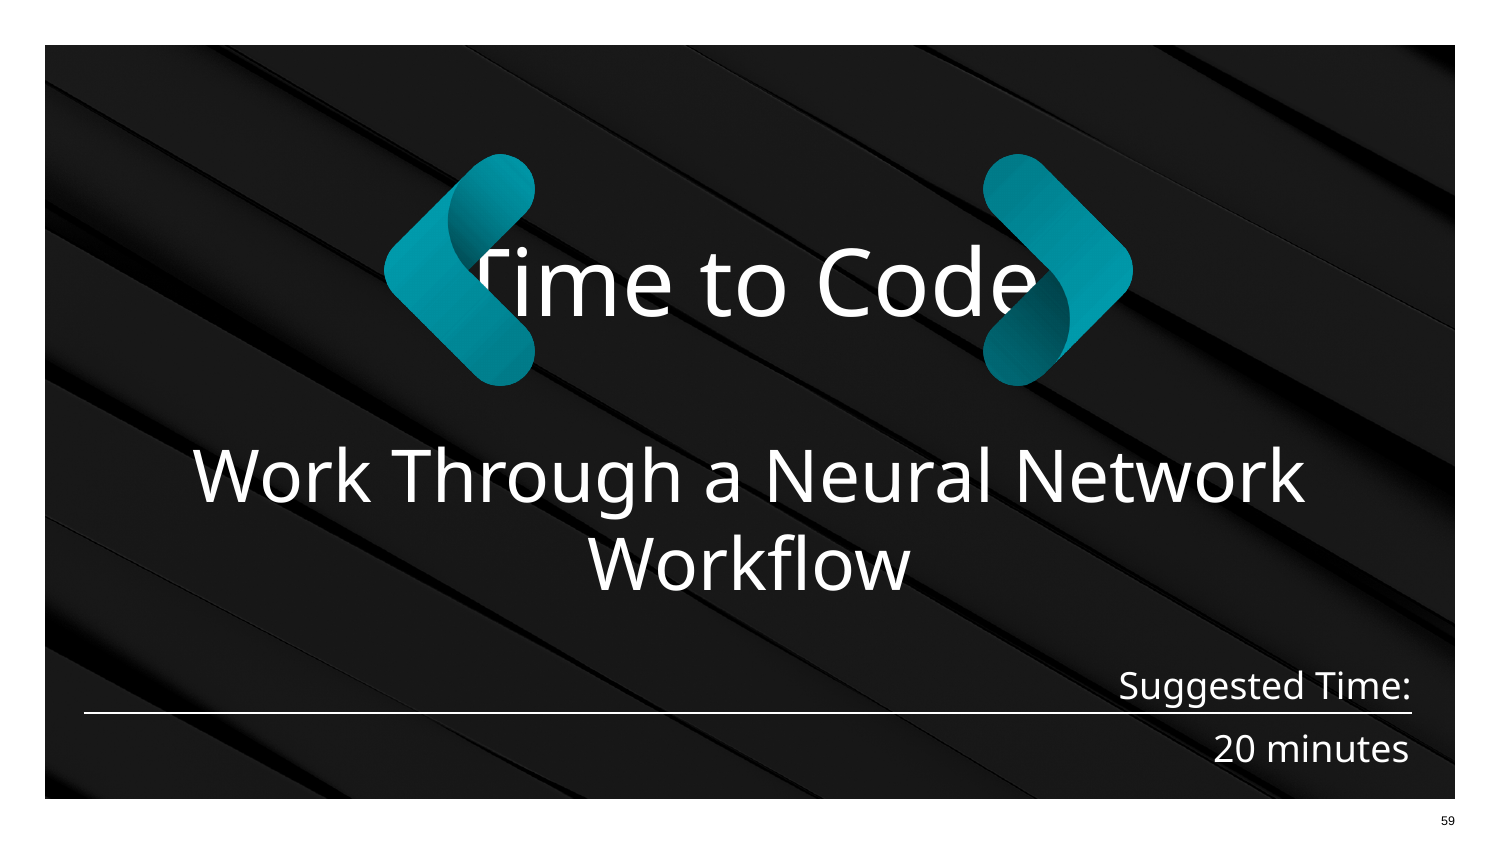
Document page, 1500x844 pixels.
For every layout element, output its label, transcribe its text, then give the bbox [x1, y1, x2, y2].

picture [45, 45, 1455, 429]
title 20 minutes [0, 723, 1455, 812]
picture [45, 518, 1455, 723]
title Work Through a Neural Network Workflow [45, 429, 1455, 518]
